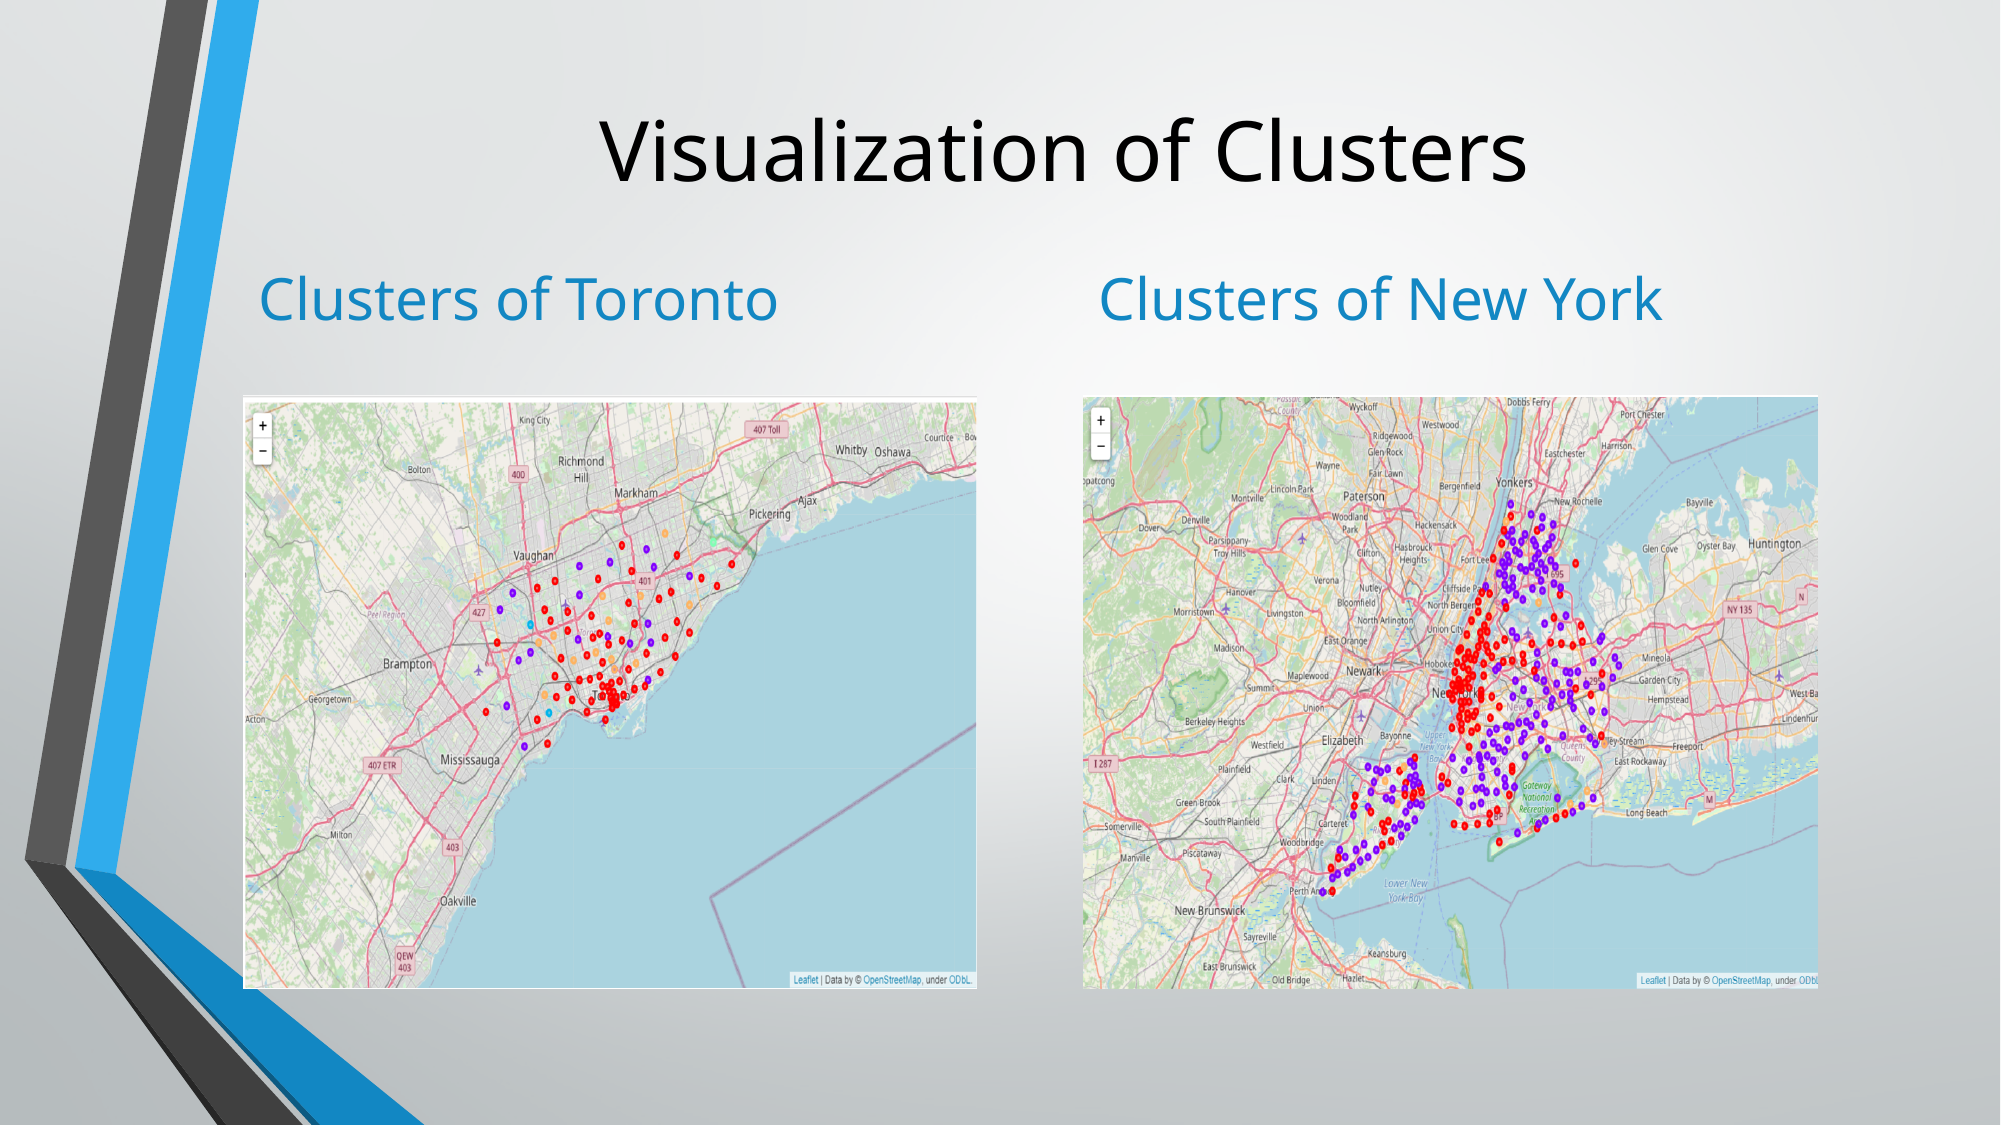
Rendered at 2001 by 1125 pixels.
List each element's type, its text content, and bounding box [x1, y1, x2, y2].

title Visualization of Clusters [243, 4, 1887, 293]
list Clusters of Toronto [243, 244, 1047, 340]
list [243, 394, 977, 990]
list Clusters of New York [1083, 244, 1887, 340]
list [1083, 394, 1818, 990]
